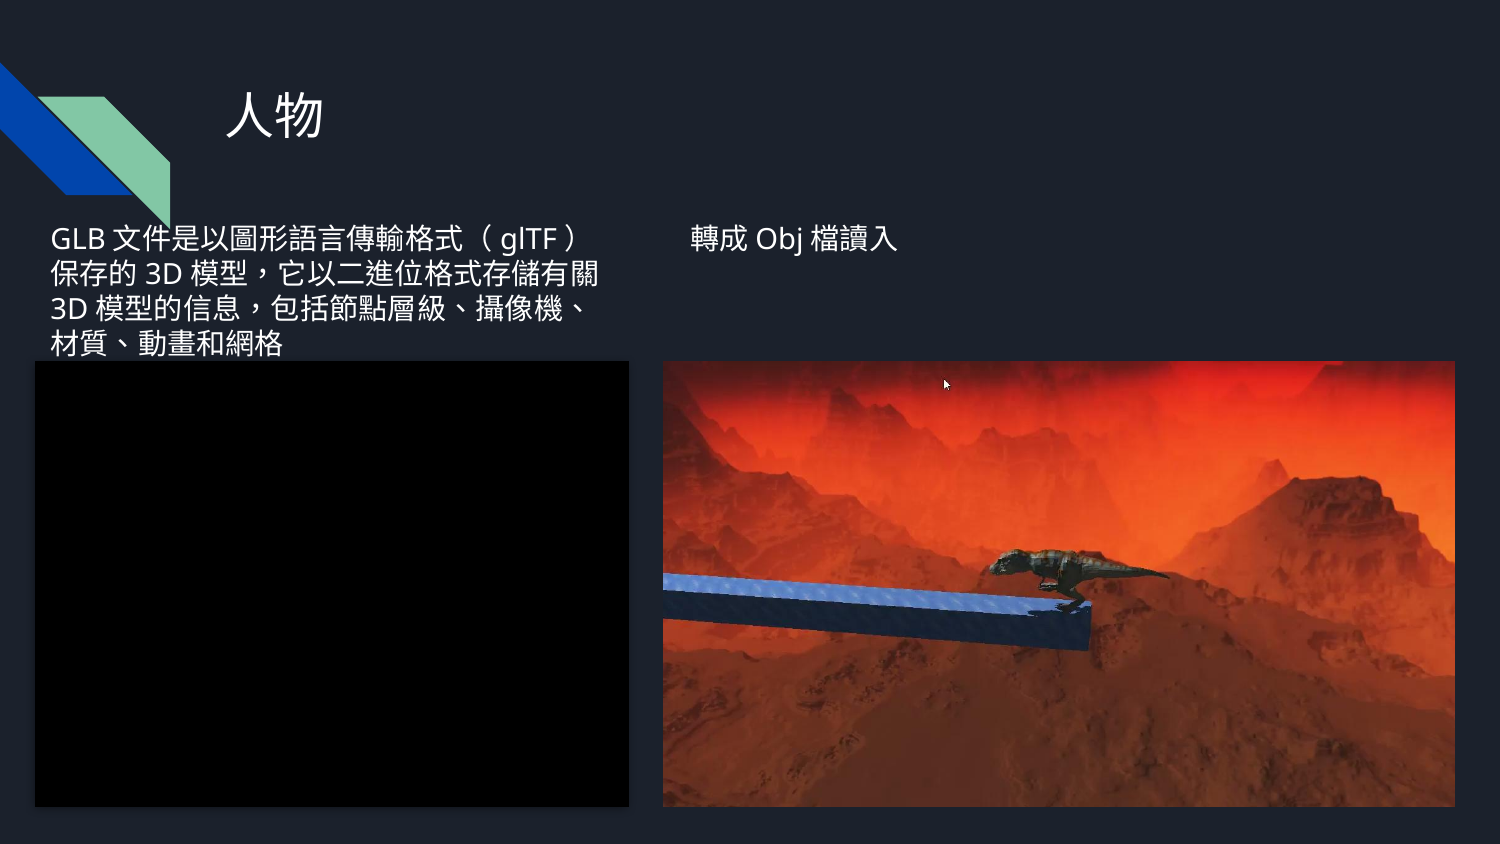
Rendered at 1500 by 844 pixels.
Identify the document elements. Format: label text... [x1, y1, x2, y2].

text_box [629, 236, 837, 303]
title 人物 [209, 69, 1365, 219]
text_box 轉成Obj檔讀入 [674, 205, 1159, 271]
picture [663, 361, 1455, 807]
picture [35, 361, 629, 807]
text_box GLB文件是以圖形語言傳輸格式（glTF）保存的3D模型，它以二進位格式存儲有關3D模型的信息，包括節點層級、攝像機、材質、動畫和網格 [35, 205, 629, 361]
